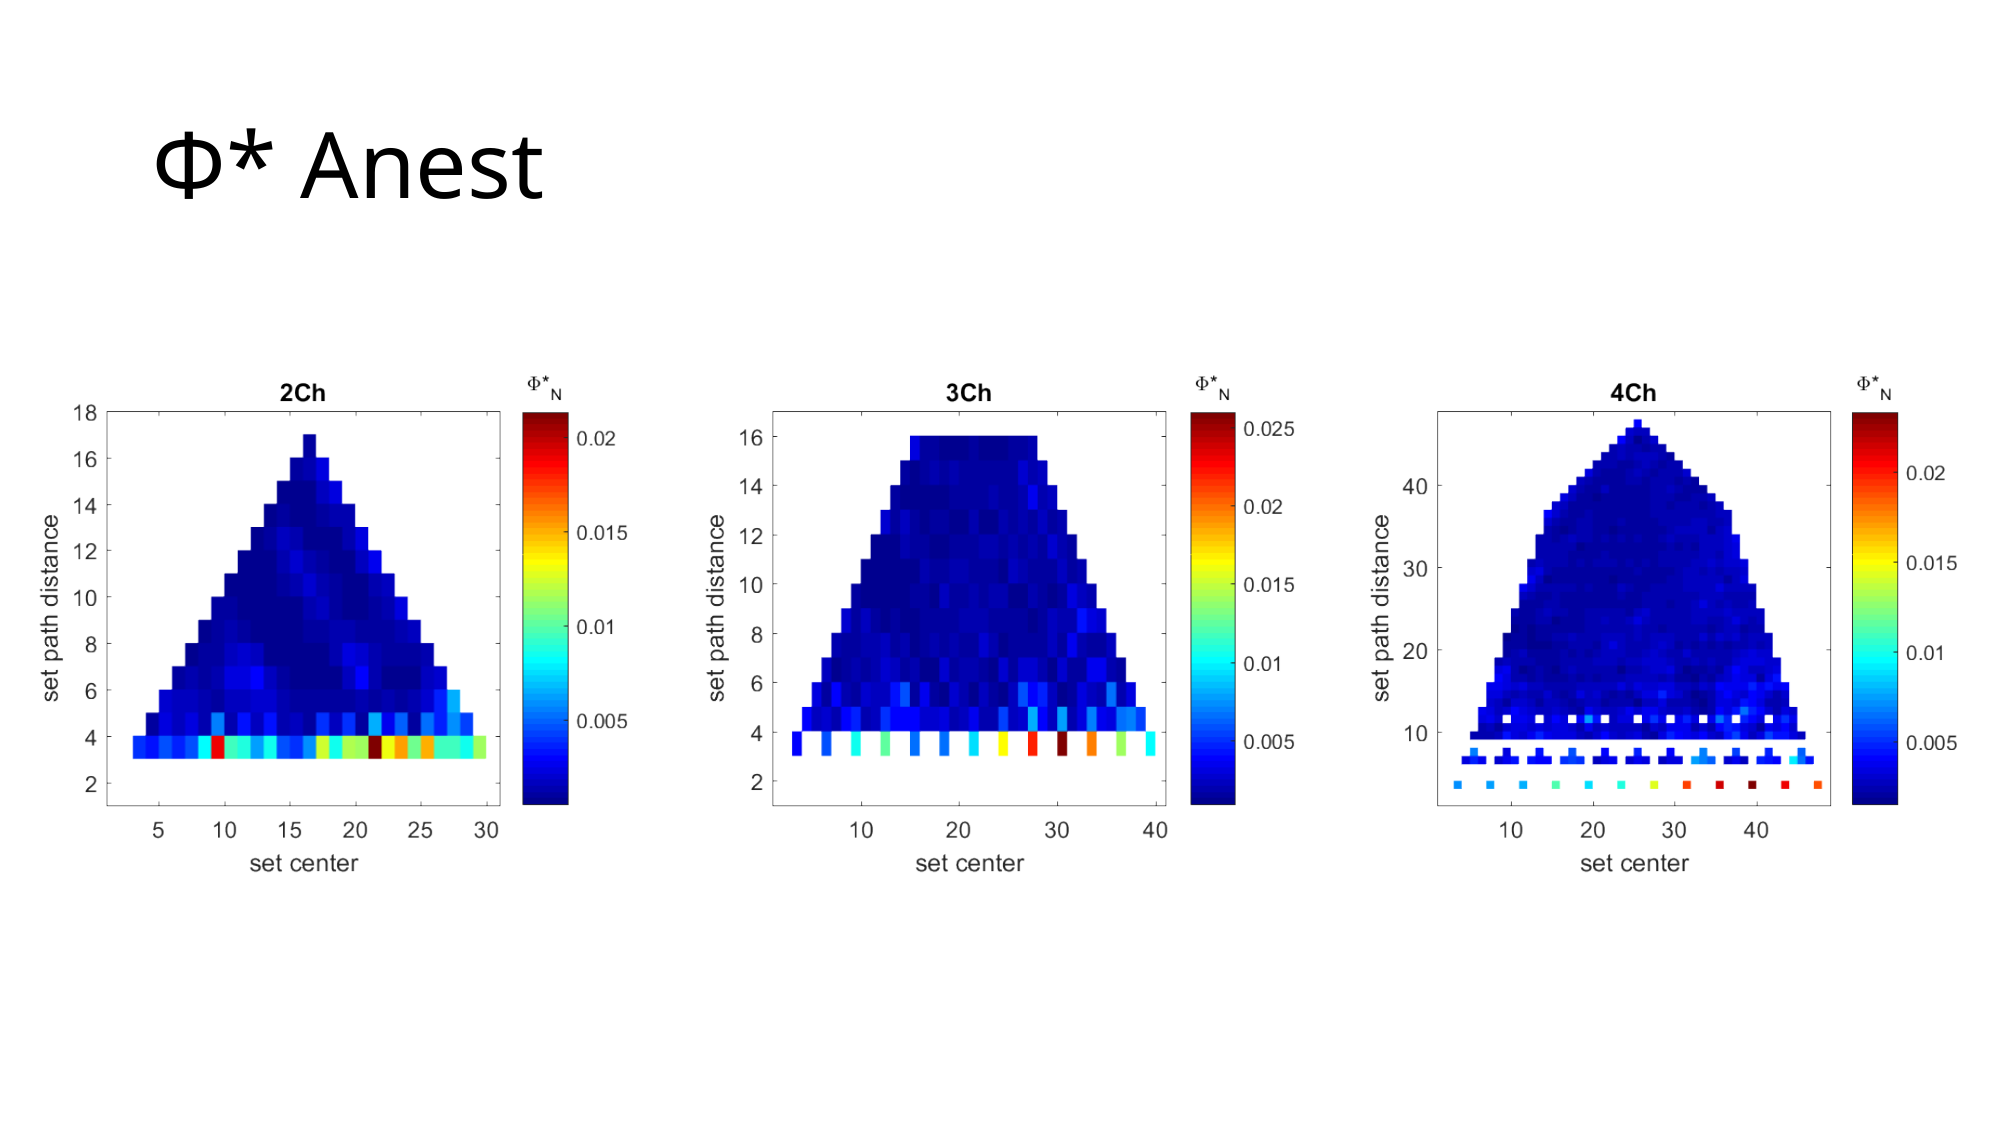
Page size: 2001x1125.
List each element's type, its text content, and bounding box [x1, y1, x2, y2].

picture [26, 371, 1980, 879]
title Φ* Anest [137, 59, 1863, 278]
